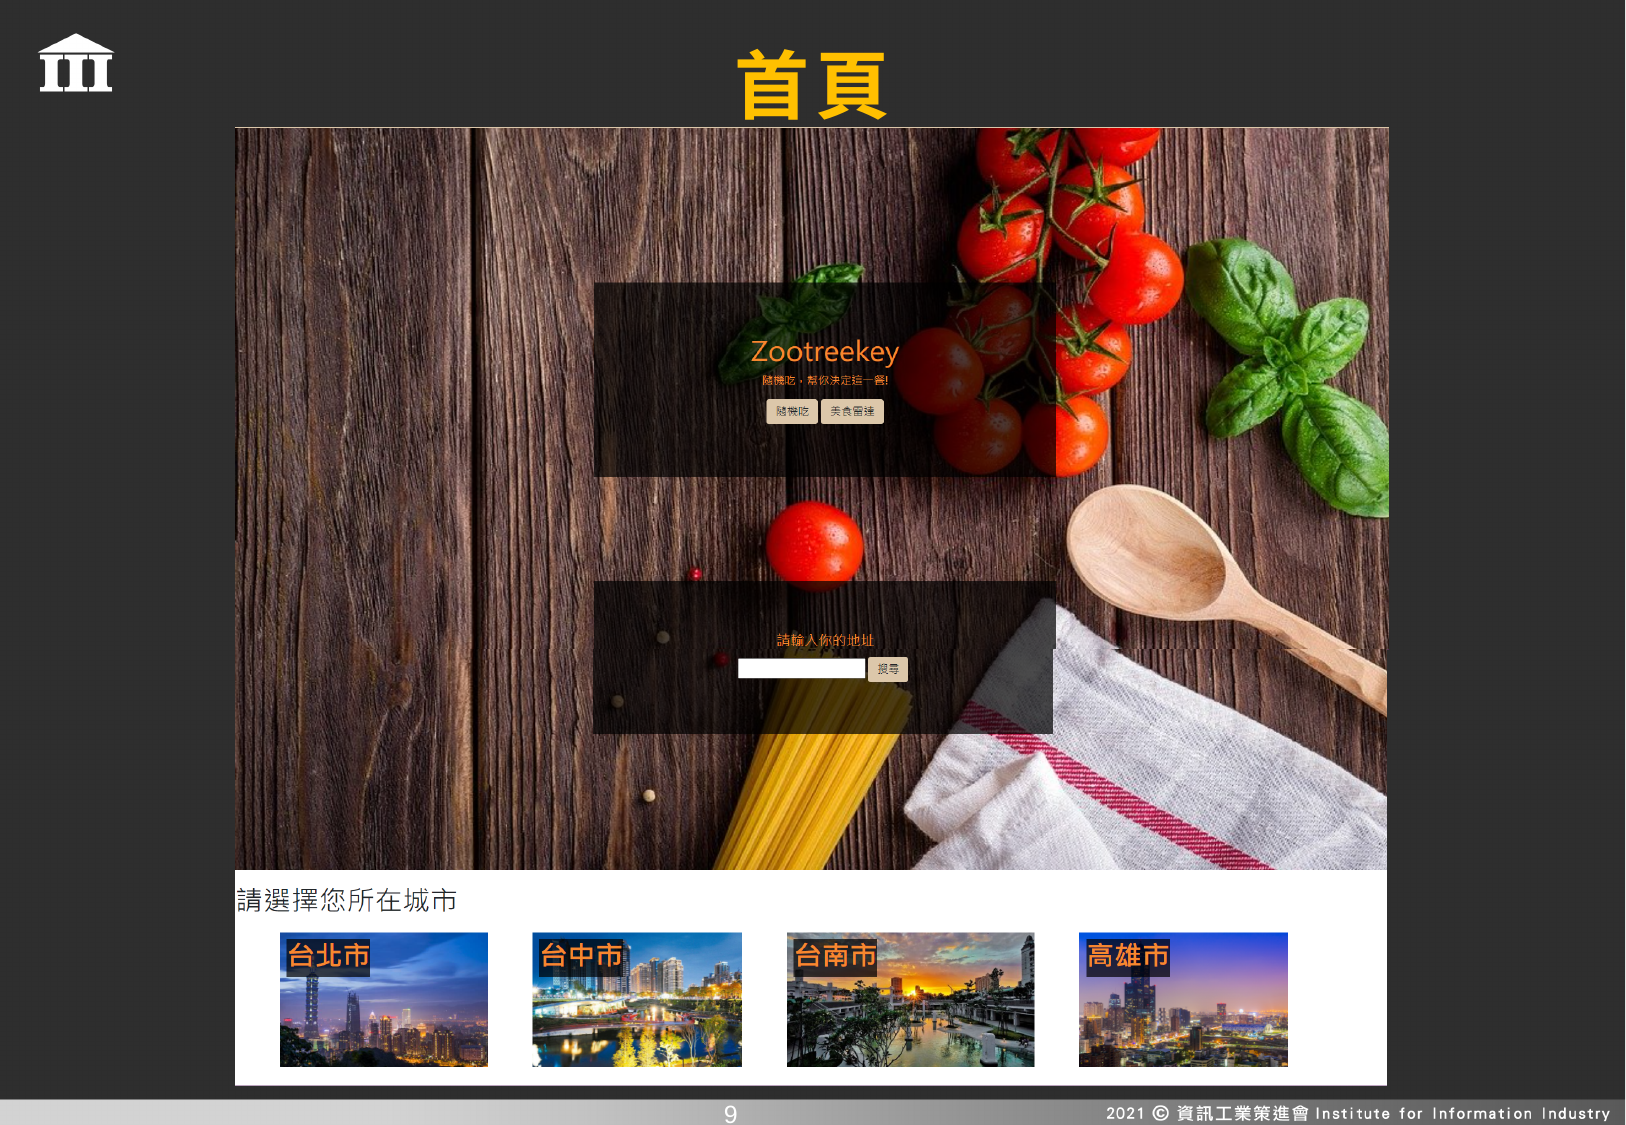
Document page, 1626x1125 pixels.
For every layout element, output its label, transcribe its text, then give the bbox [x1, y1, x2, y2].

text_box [235, 127, 1389, 1086]
picture [0, 0, 1626, 1125]
title 首頁 [103, 24, 1522, 142]
